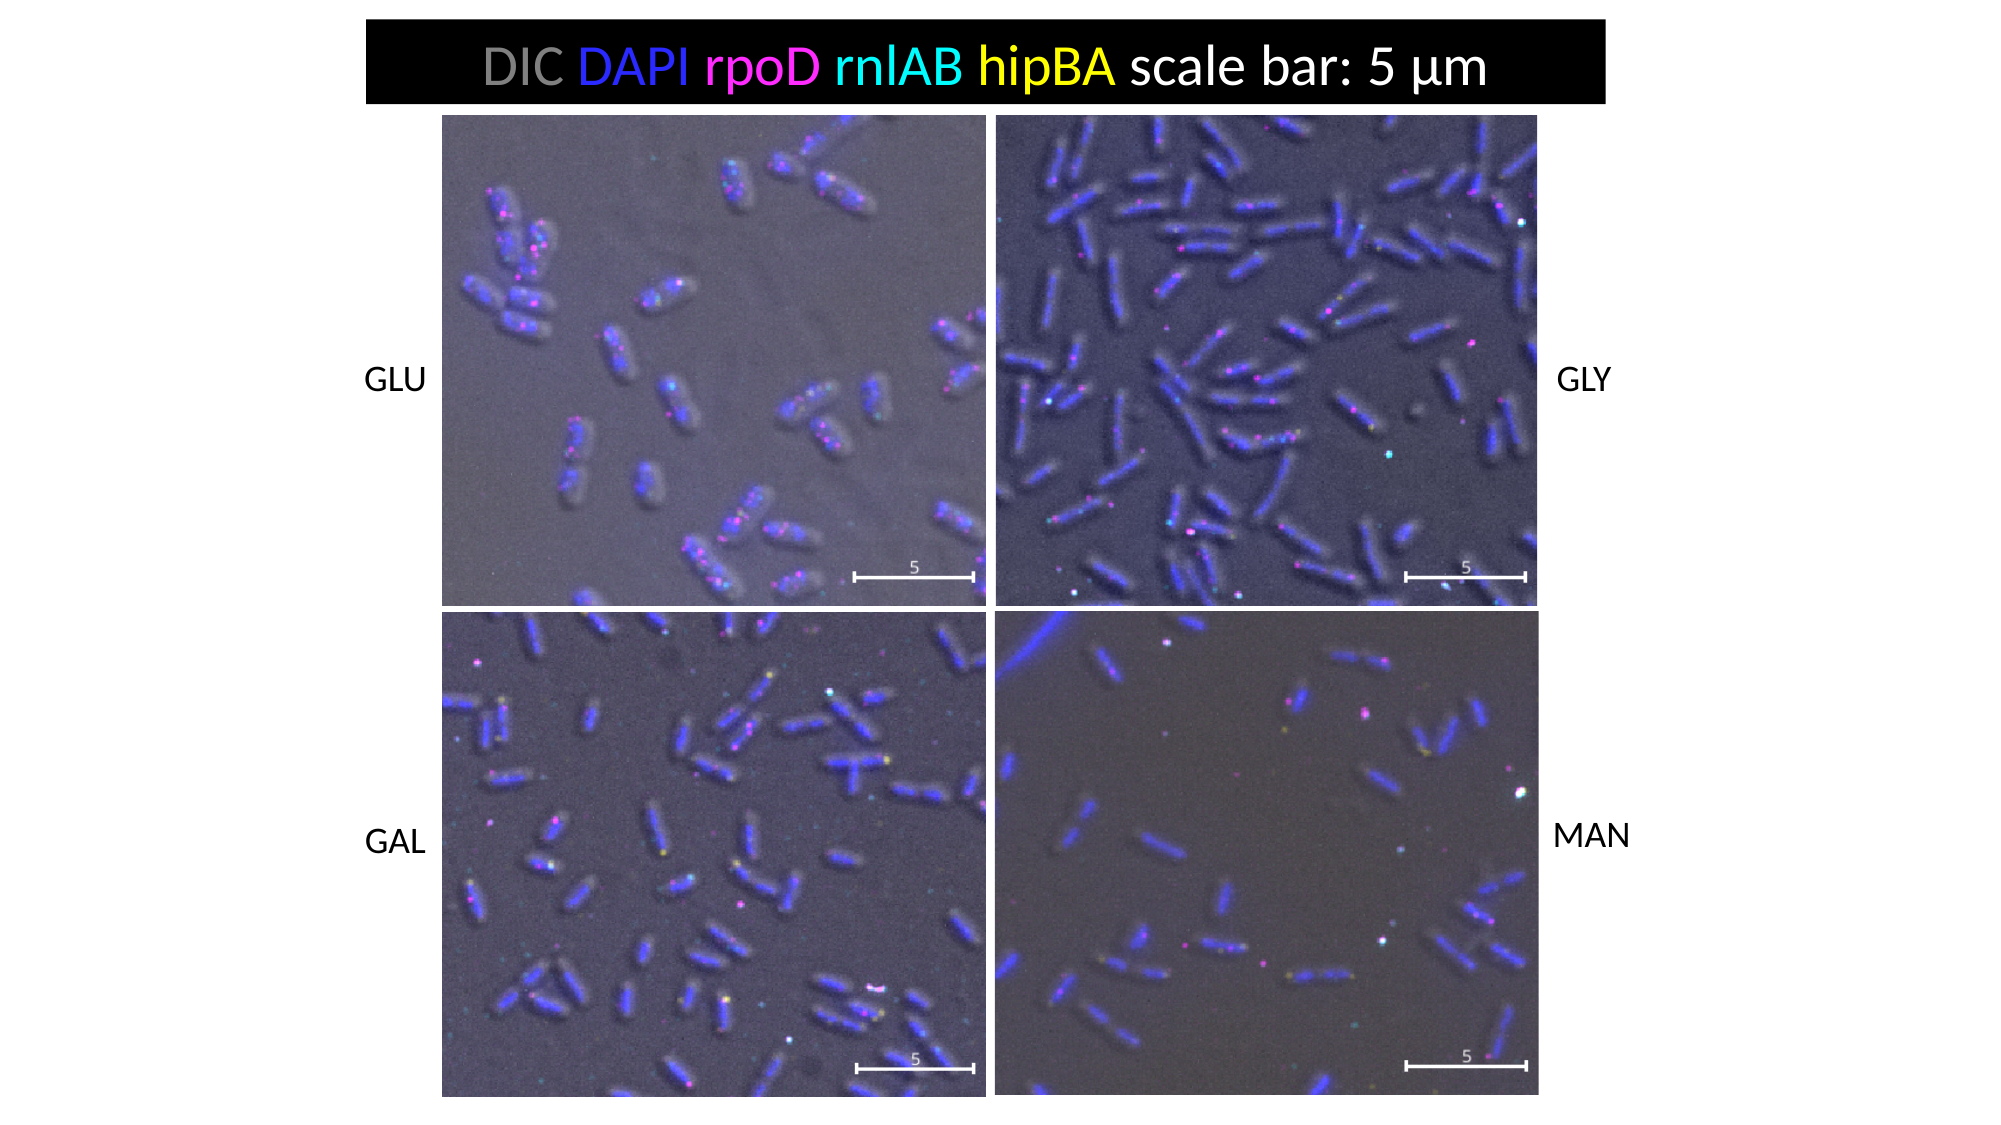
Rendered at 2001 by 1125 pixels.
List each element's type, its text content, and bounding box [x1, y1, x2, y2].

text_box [348, 115, 1667, 1097]
text_box DIC DAPI rpoD rnlAB hipBA scale bar: 5 µm [366, 19, 1606, 105]
